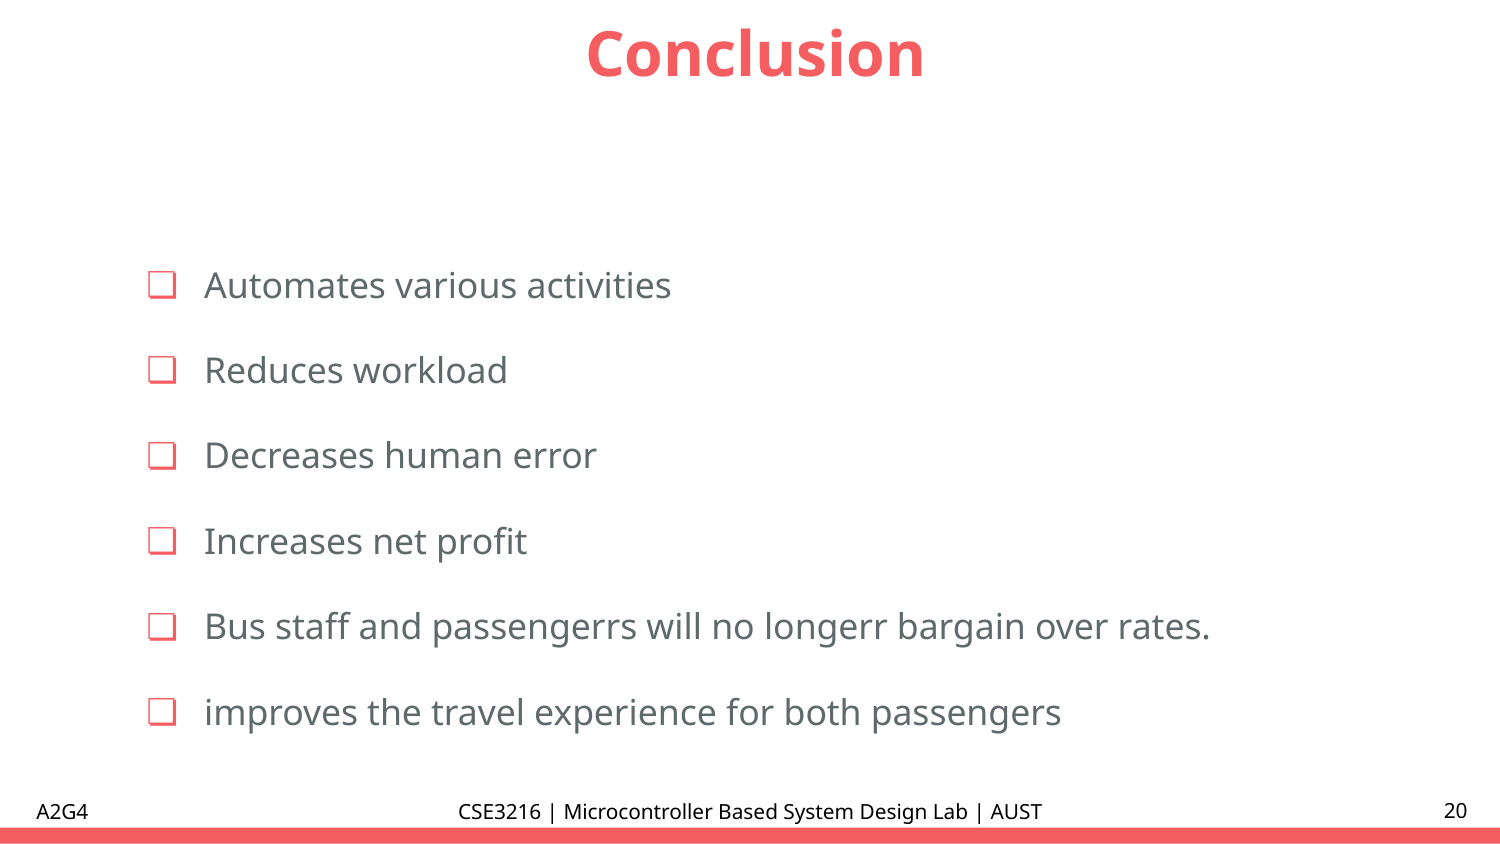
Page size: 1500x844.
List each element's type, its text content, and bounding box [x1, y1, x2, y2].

text_box A2G4 [12, 791, 113, 832]
text_box CSE3216 | Microcontroller Based System Design Lab | AUST [379, 791, 1121, 832]
title Conclusion [57, 0, 1455, 103]
list Automates various activities Reduces workload Decreases human error Increases net profit Bus staff and passengerrs will no longerr bargain over rates. improves the travel experience for both passengers [112, 166, 1388, 750]
text_box 20 [1387, 791, 1488, 832]
